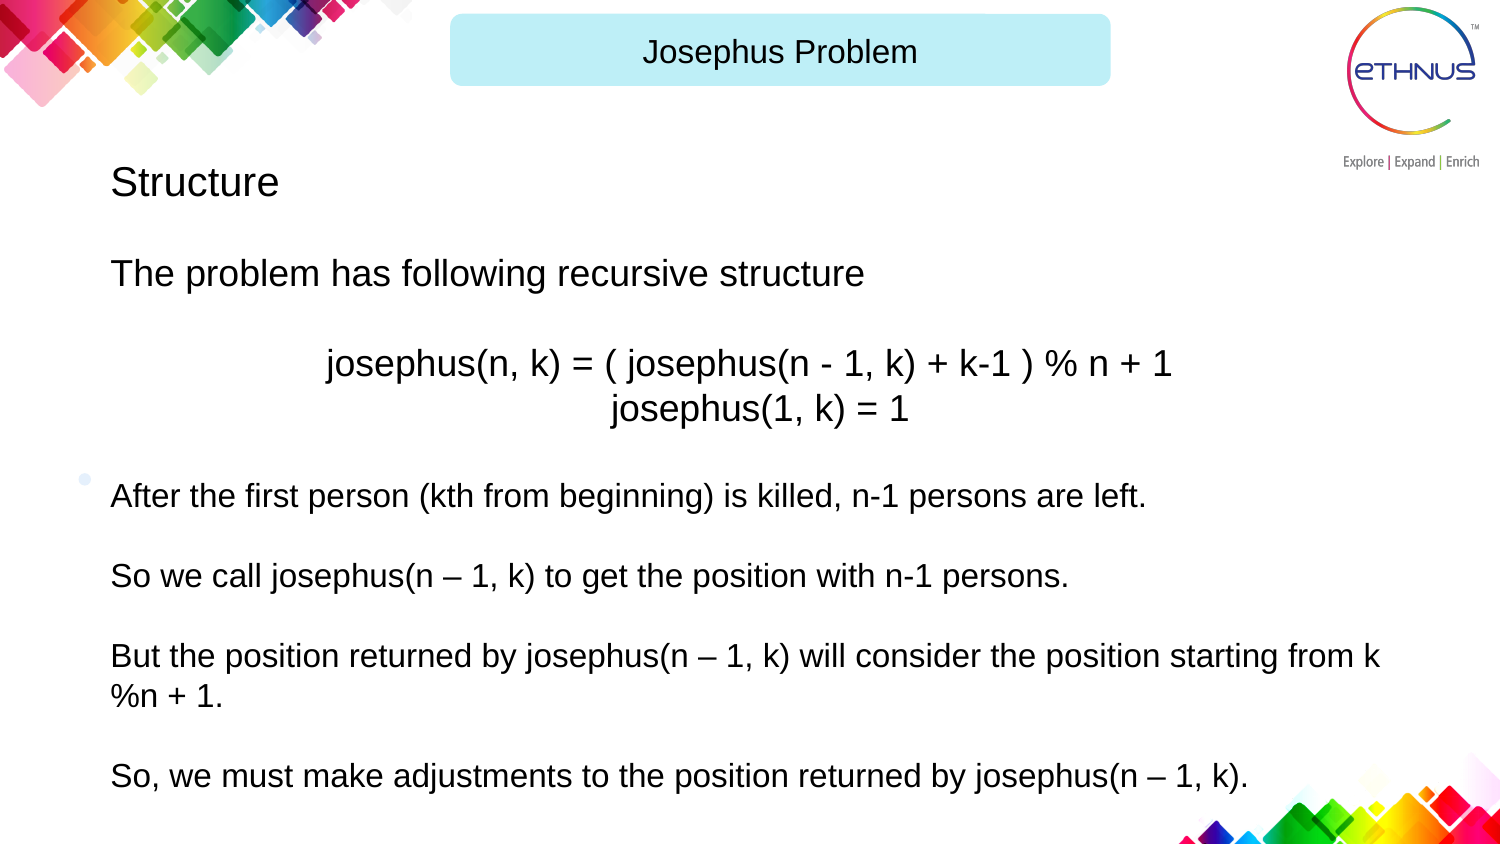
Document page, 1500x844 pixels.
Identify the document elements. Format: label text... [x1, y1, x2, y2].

text_box Josephus Problem [450, 13, 1111, 86]
picture [1110, 752, 1500, 844]
picture [1344, 7, 1479, 170]
text_box Structure The problem has following recursive structure josephus(n, k) = ( josephus(n - 1, k) + k-1 ) % n + 1 josephus(1, k) = 1 After the first person (kth from beginning) is killed, n-1 persons are left. So we call josephus(n – 1, k) to get the position with n-1 persons. But the position returned by josephus(n – 1, k) will consider the position starting from k%n + 1. So, we must make adjustments to the position returned by josephus(n – 1, k). [95, 146, 1405, 841]
picture [0, 0, 412, 107]
text_box [78, 473, 92, 486]
